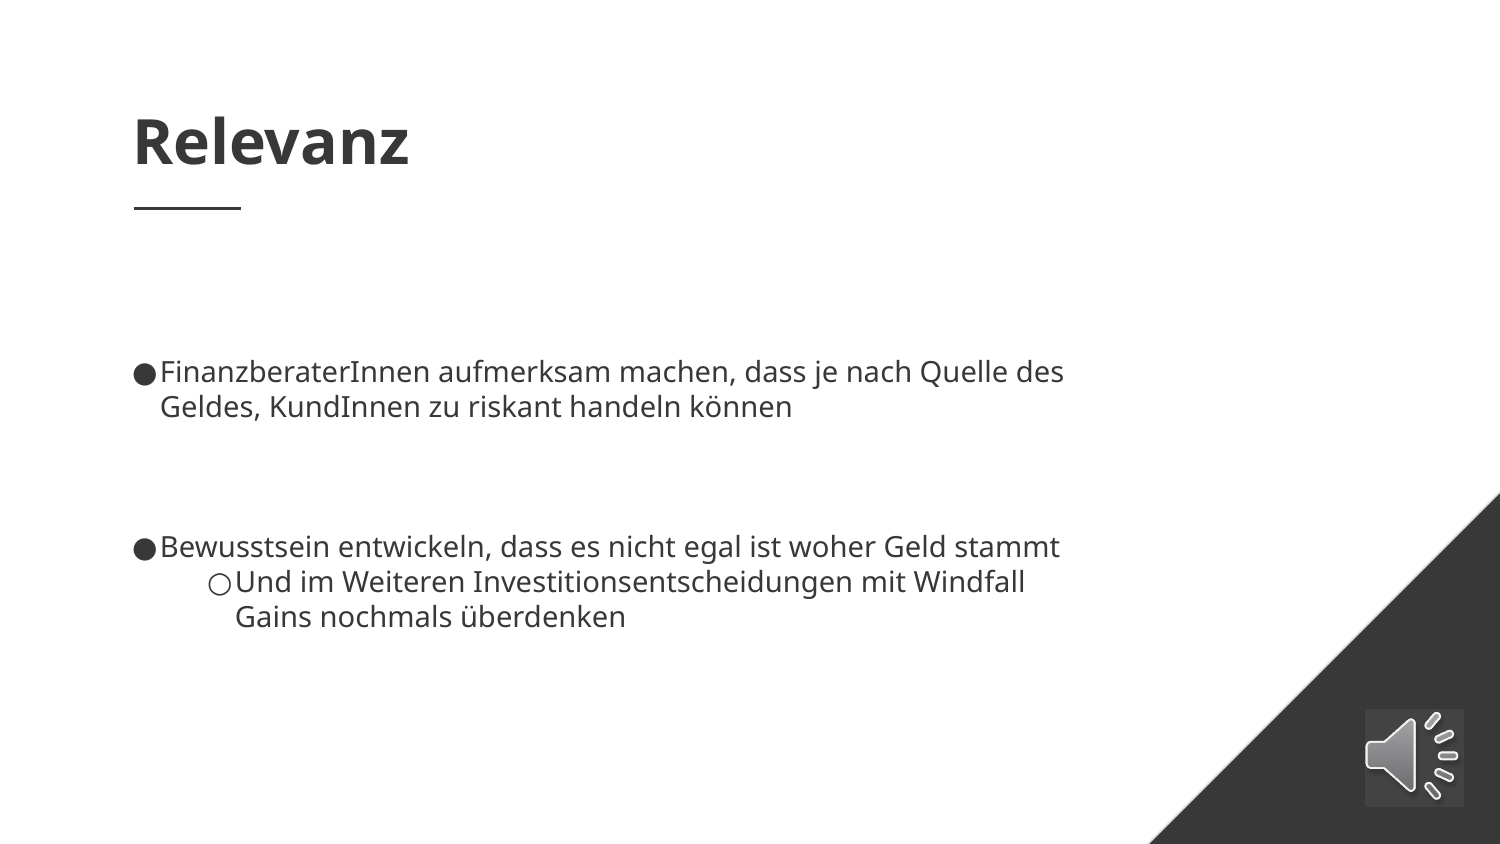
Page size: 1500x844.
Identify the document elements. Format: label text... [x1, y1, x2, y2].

picture [1364, 708, 1465, 809]
list FinanzberaterInnen aufmerksam machen, dass je nach Quelle des Geldes, KundInnen zu riskant handeln können Bewusstsein entwickeln, dass es nicht egal ist woher Geld stammt Und im Weiteren Investitionsentscheidungen mit Windfall Gains nochmals überdenken [116, 233, 1114, 769]
title Relevanz [116, 87, 1064, 174]
